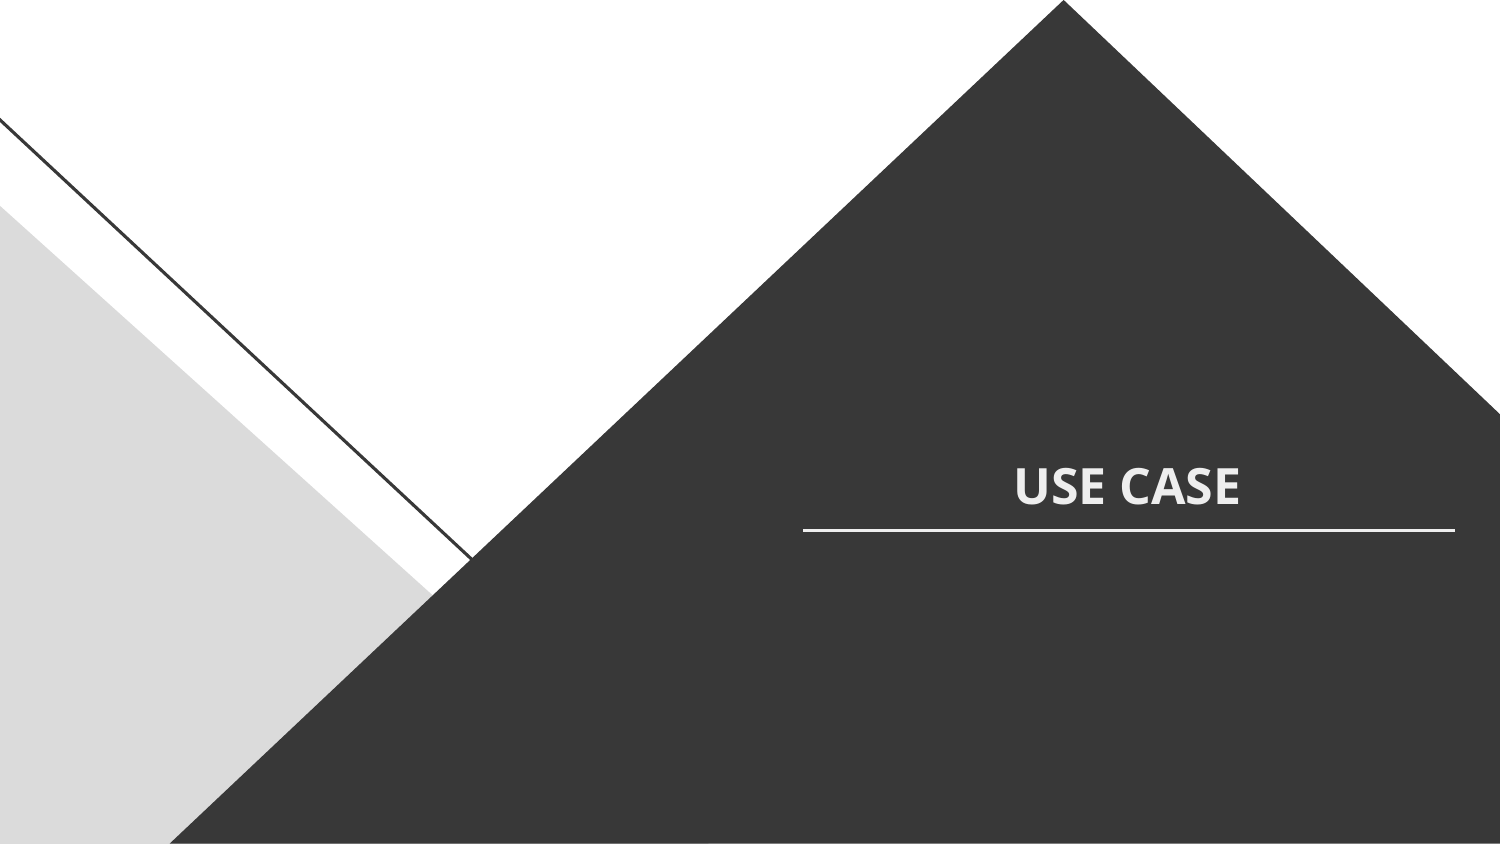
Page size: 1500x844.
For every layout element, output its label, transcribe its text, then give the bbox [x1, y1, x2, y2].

title USE CASE [772, 421, 1482, 670]
